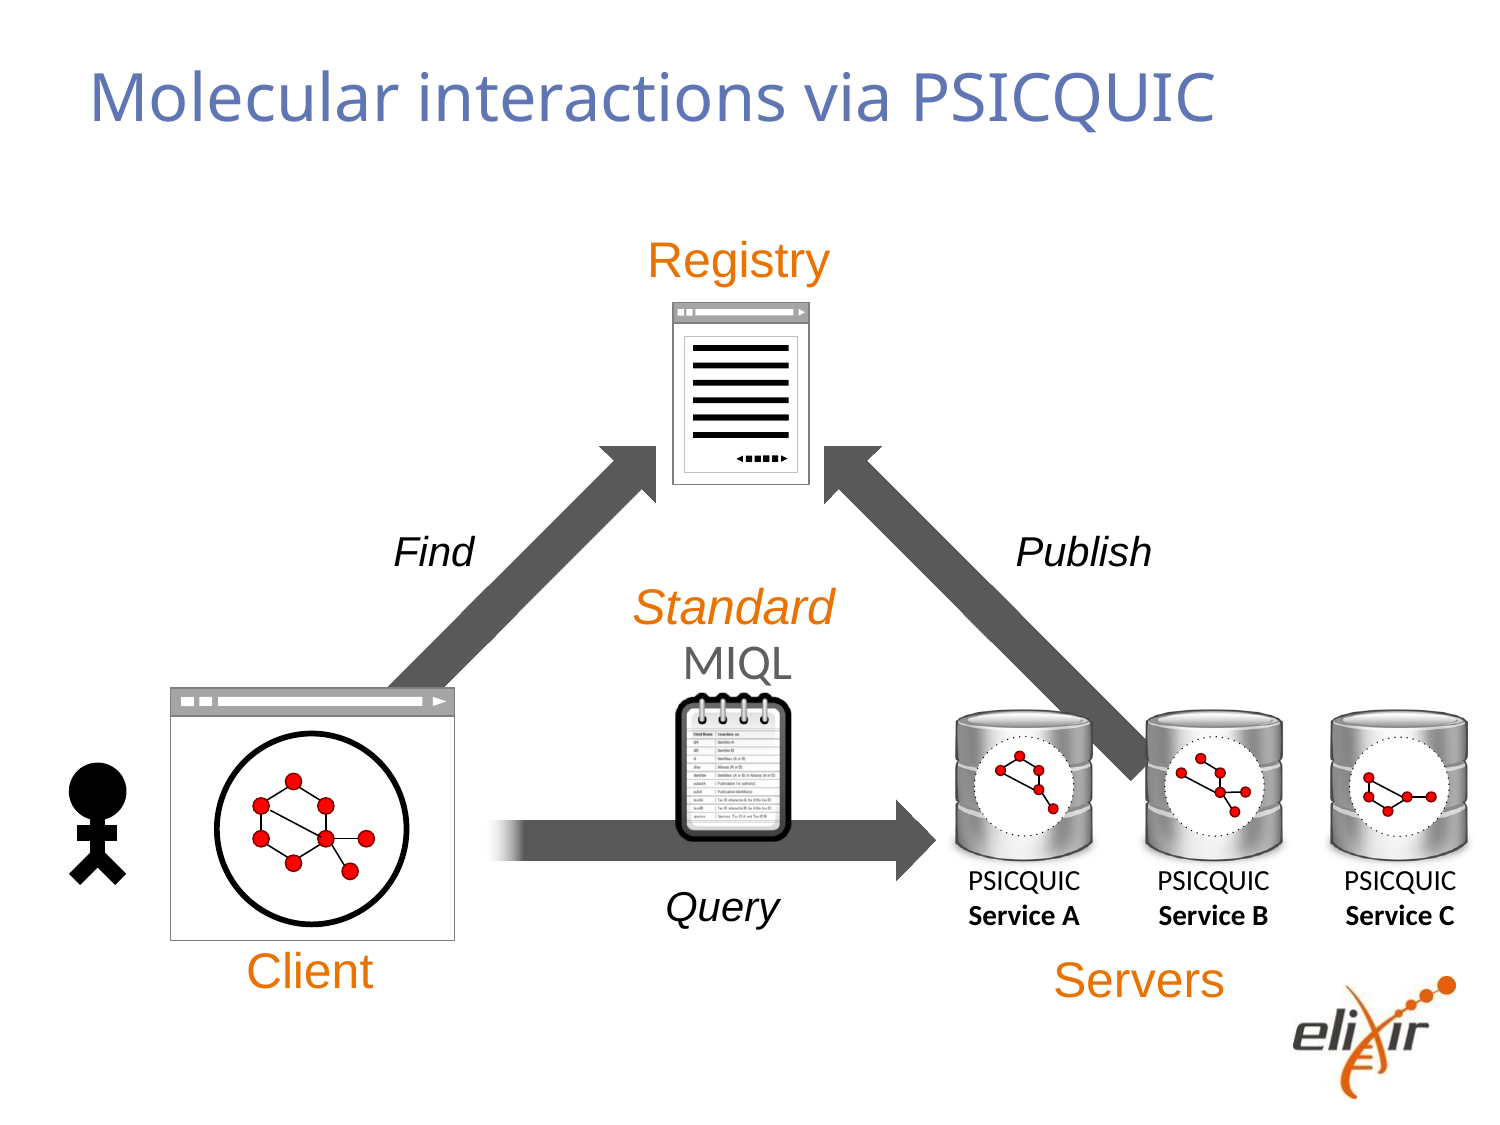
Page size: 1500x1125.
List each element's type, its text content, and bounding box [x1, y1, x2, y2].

text_box Registry [605, 219, 872, 314]
text_box Servers [1037, 947, 1242, 1016]
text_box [672, 302, 810, 485]
picture [1293, 976, 1456, 1099]
text_box [824, 446, 1098, 691]
text_box Publish [998, 517, 1170, 587]
text_box Standard [588, 566, 879, 661]
text_box MIQL [644, 621, 831, 722]
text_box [930, 693, 1493, 941]
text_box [68, 762, 127, 880]
text_box Find [374, 517, 493, 587]
picture [658, 692, 809, 842]
text_box Query [647, 871, 798, 941]
text_box [483, 799, 925, 881]
text_box [387, 446, 656, 686]
title Molecular interactions via PSICQUIC [88, 54, 1426, 161]
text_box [170, 687, 455, 941]
text_box Client [211, 949, 409, 1025]
